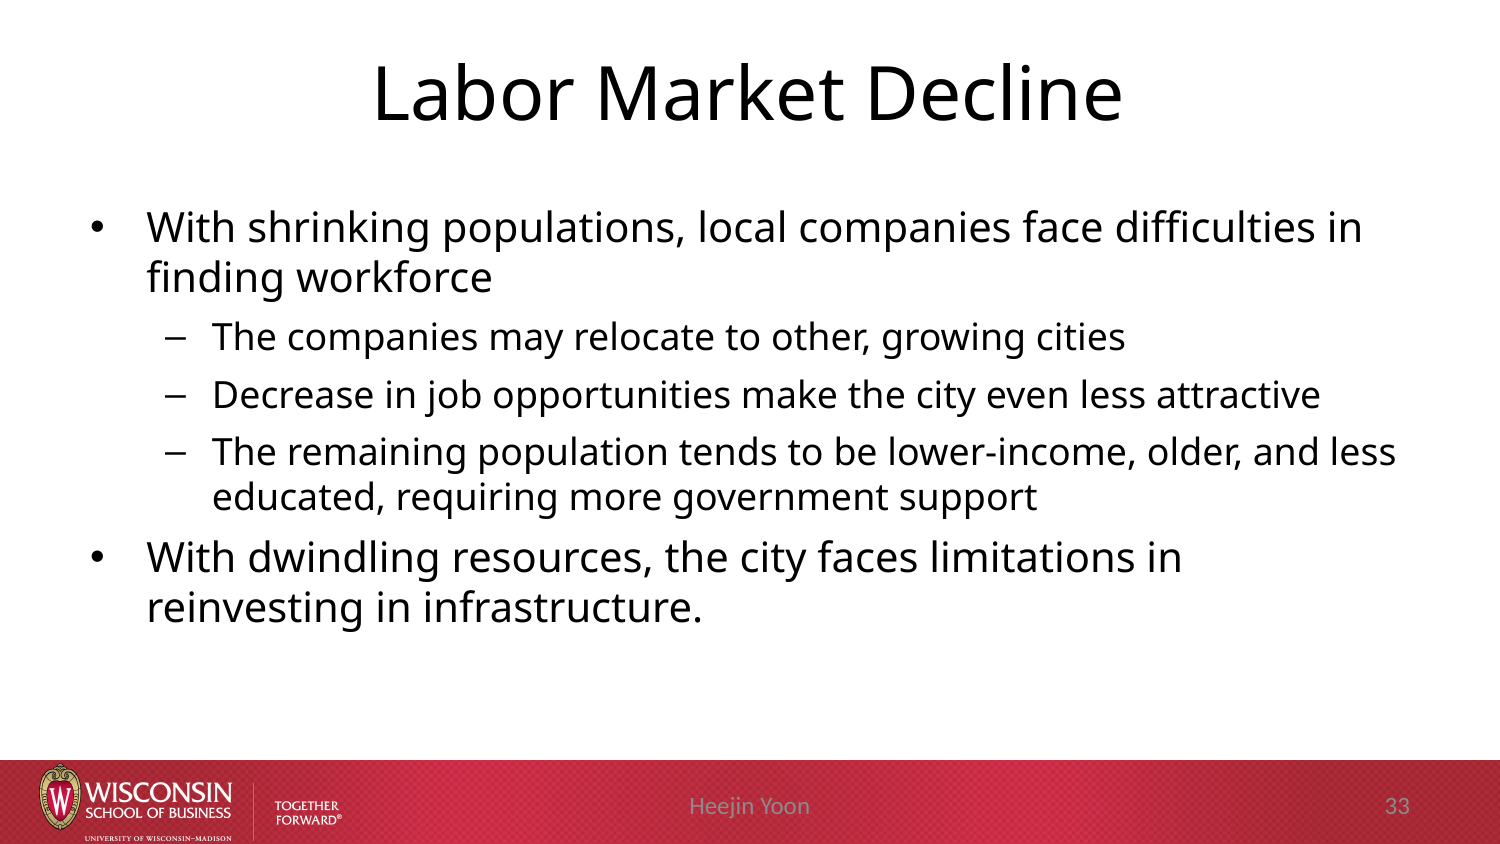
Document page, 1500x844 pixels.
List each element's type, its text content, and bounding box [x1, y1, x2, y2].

list With shrinking populations, local companies face difficulties in finding workforce The companies may relocate to other, growing cities Decrease in job opportunities make the city even less attractive The remaining population tends to be lower-income, older, and less educated, requiring more government support With dwindling resources, the city faces limitations in reinvesting in infrastructure. [75, 193, 1425, 722]
picture [0, 760, 1500, 844]
title Labor Market Decline [43, 19, 1454, 161]
footer Heejin Yoon [512, 782, 988, 827]
slide_number 33 [1074, 782, 1425, 827]
